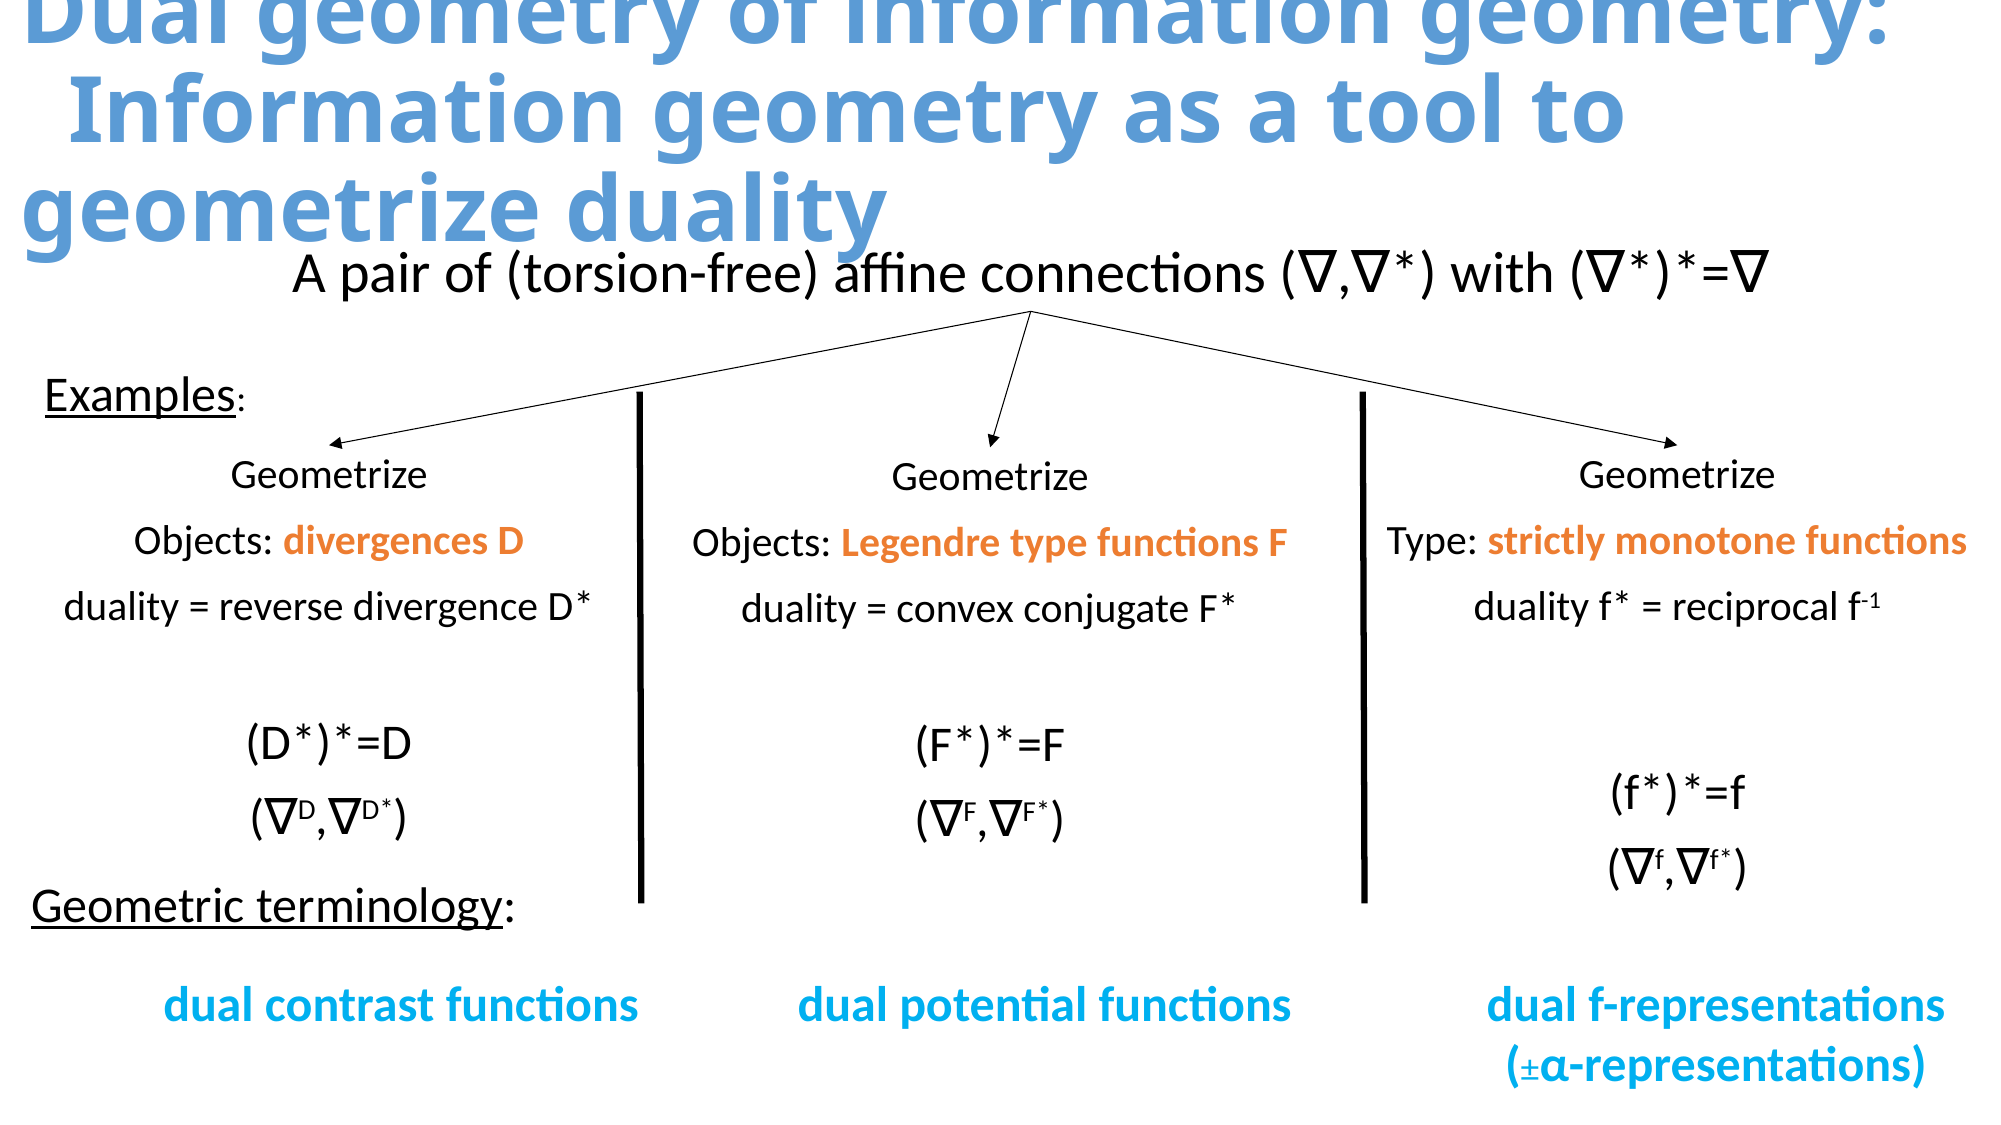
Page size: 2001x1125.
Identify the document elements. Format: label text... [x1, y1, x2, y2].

text_box Geometrize Objects: Legendre type functions F duality = convex conjugate F* (F*)*=F (∇F,∇F*) [615, 447, 1302, 1125]
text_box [1030, 312, 1678, 446]
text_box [990, 312, 1031, 448]
title Dual geometry of information geometry: Information geometry as a tool to geometrize duality [5, 3, 2000, 222]
text_box Geometric terminology: [16, 865, 532, 941]
text_box A pair of (torsion-free) affine connections (∇,∇*) with (∇*)*=∇ [277, 226, 1785, 312]
text_box Examples: [30, 353, 262, 429]
list Geometrize Objects: divergences D duality = reverse divergence D* (D*)*=D (∇D,∇D*) [0, 445, 636, 1125]
text_box dual potential functions [782, 964, 1308, 1040]
text_box dual contrast functions [148, 964, 654, 1040]
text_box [329, 312, 990, 446]
text_box dual f-representations (±α-representations) [1471, 964, 1961, 1100]
text_box Geometrize Type: strictly monotone functions duality f* = reciprocal f-1 (f*)*=f (∇f,∇f*) [1302, 445, 2000, 1125]
